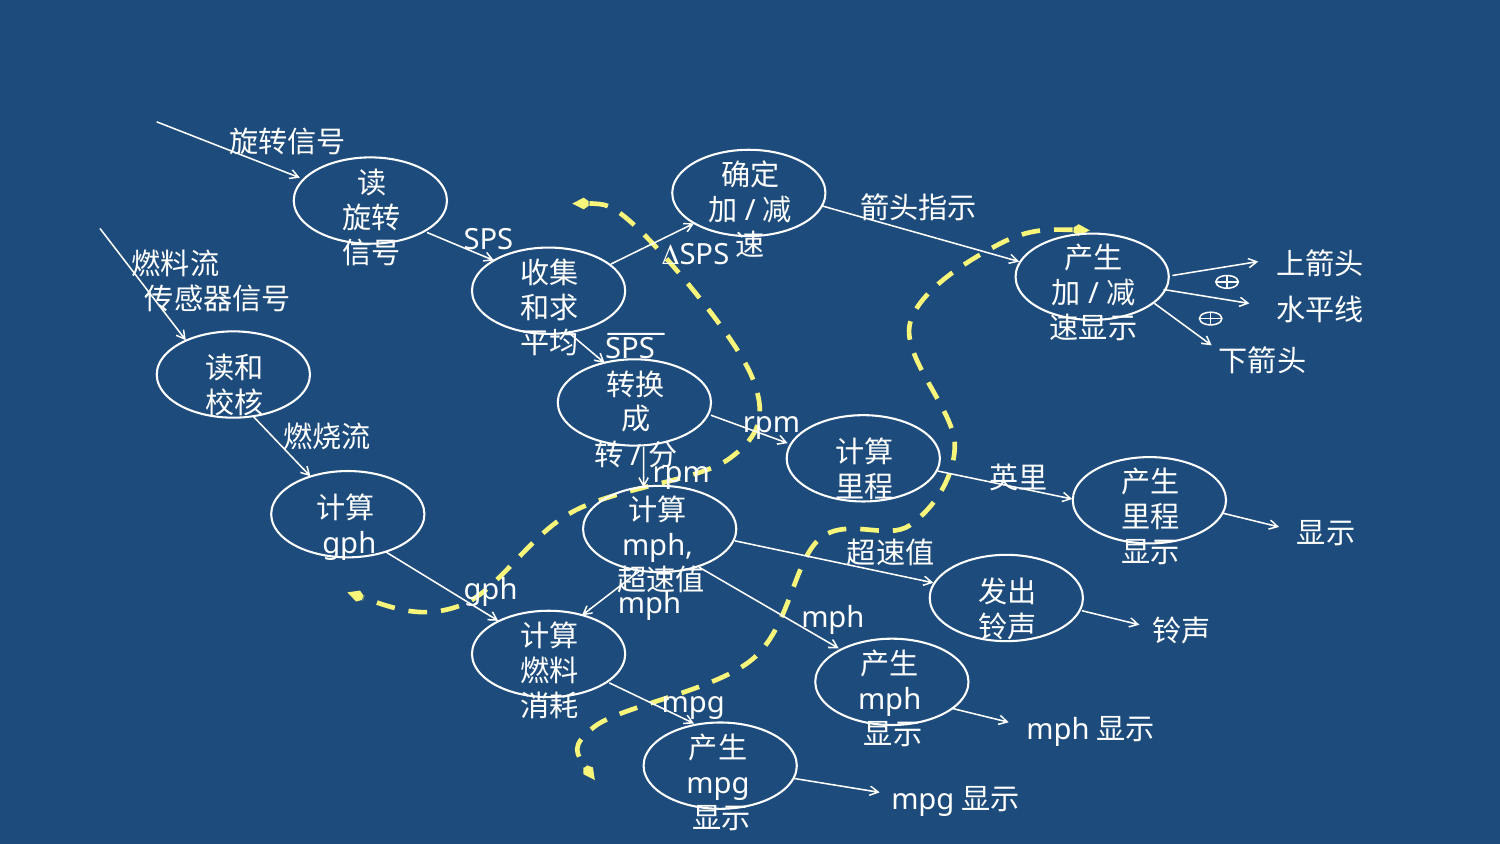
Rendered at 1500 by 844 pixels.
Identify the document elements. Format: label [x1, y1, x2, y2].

text_box [99, 121, 1388, 821]
